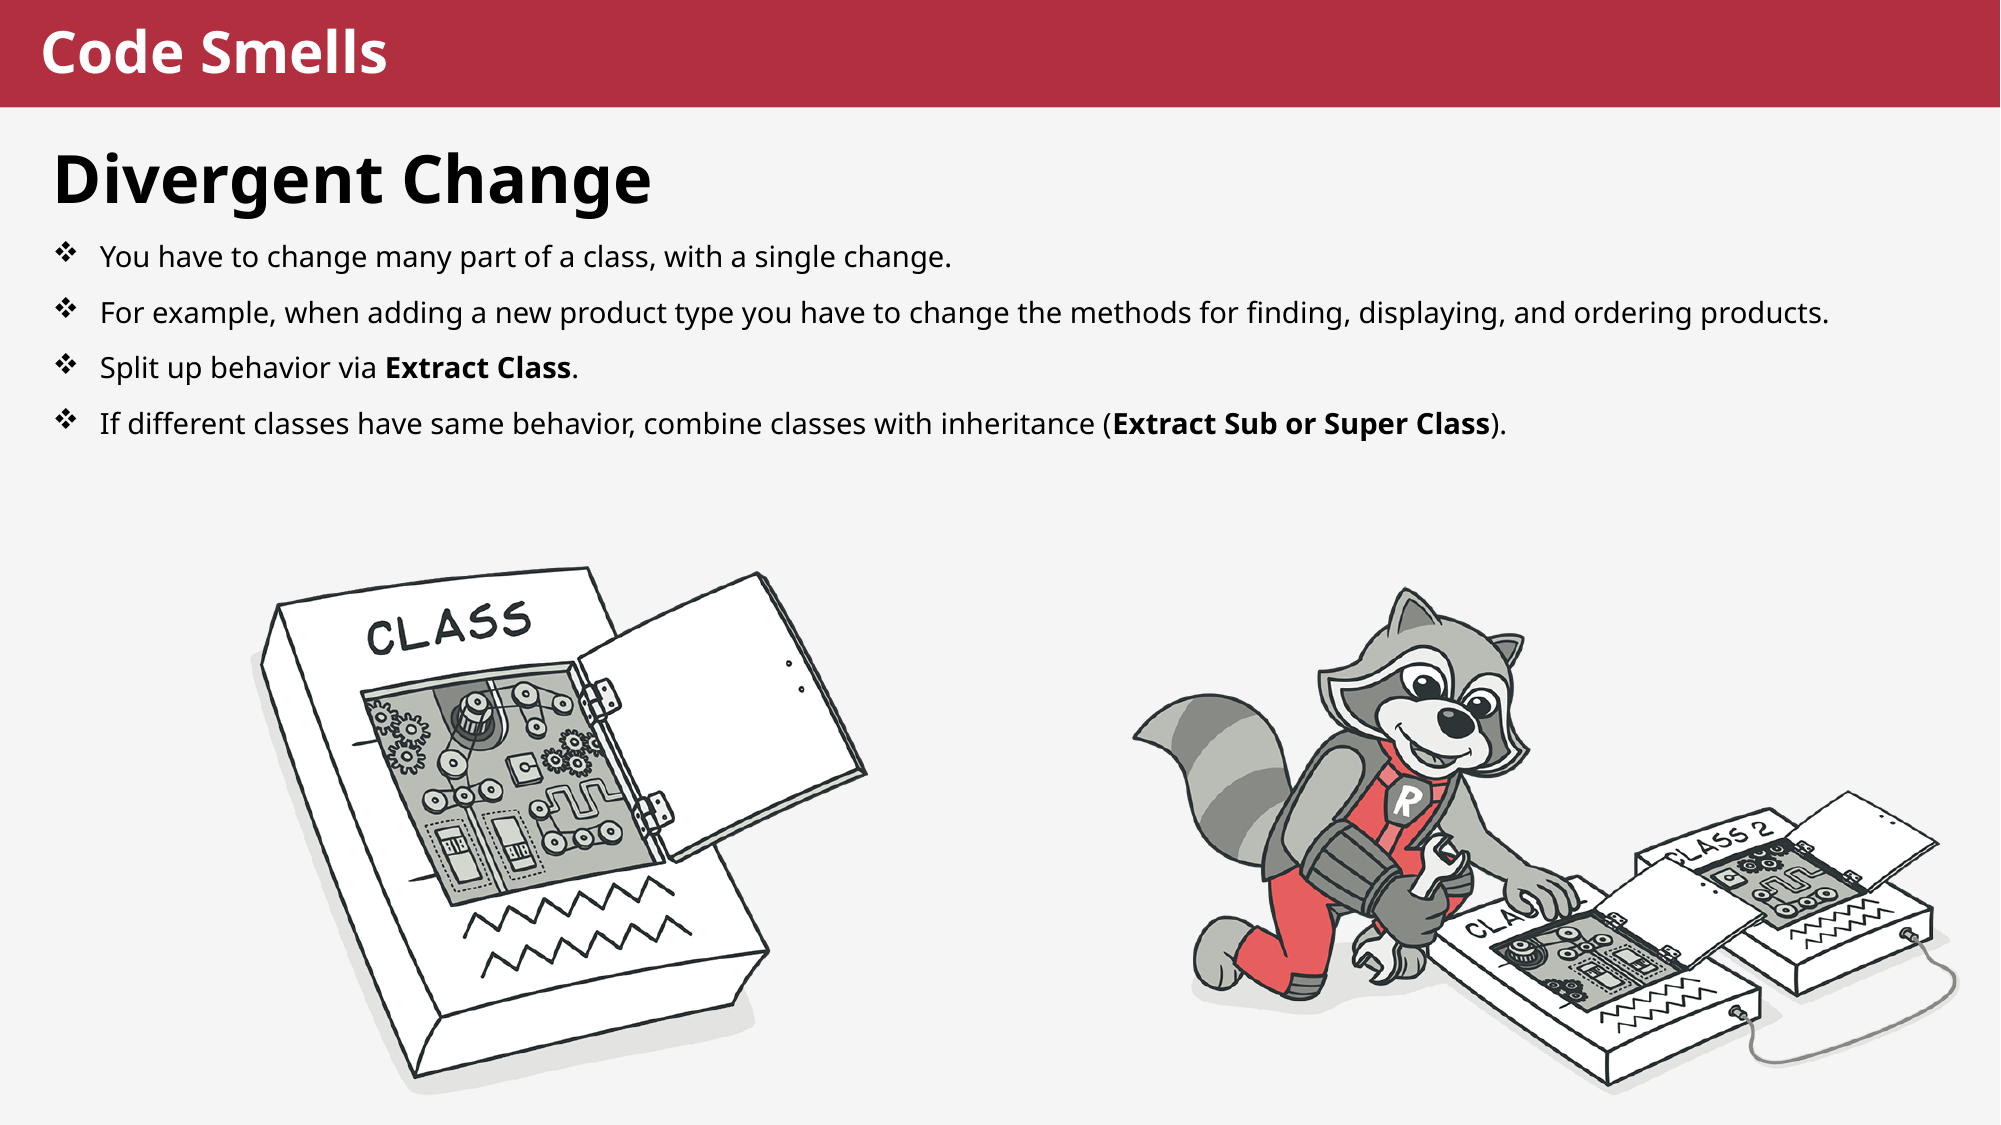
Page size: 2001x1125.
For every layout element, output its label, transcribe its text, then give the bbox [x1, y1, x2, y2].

list Divergent Change You have to change many part of a class, with a single change. For example, when adding a new product type you have to change the methods for finding, displaying, and ordering products. Split up behavior via Extract Class. If different classes have same behavior, combine classes with inheritance (Extract Sub or Super Class). [40, 129, 1931, 1088]
title Code Smells [40, 0, 1350, 95]
picture [106, 559, 1002, 1097]
picture [1104, 577, 1986, 1107]
